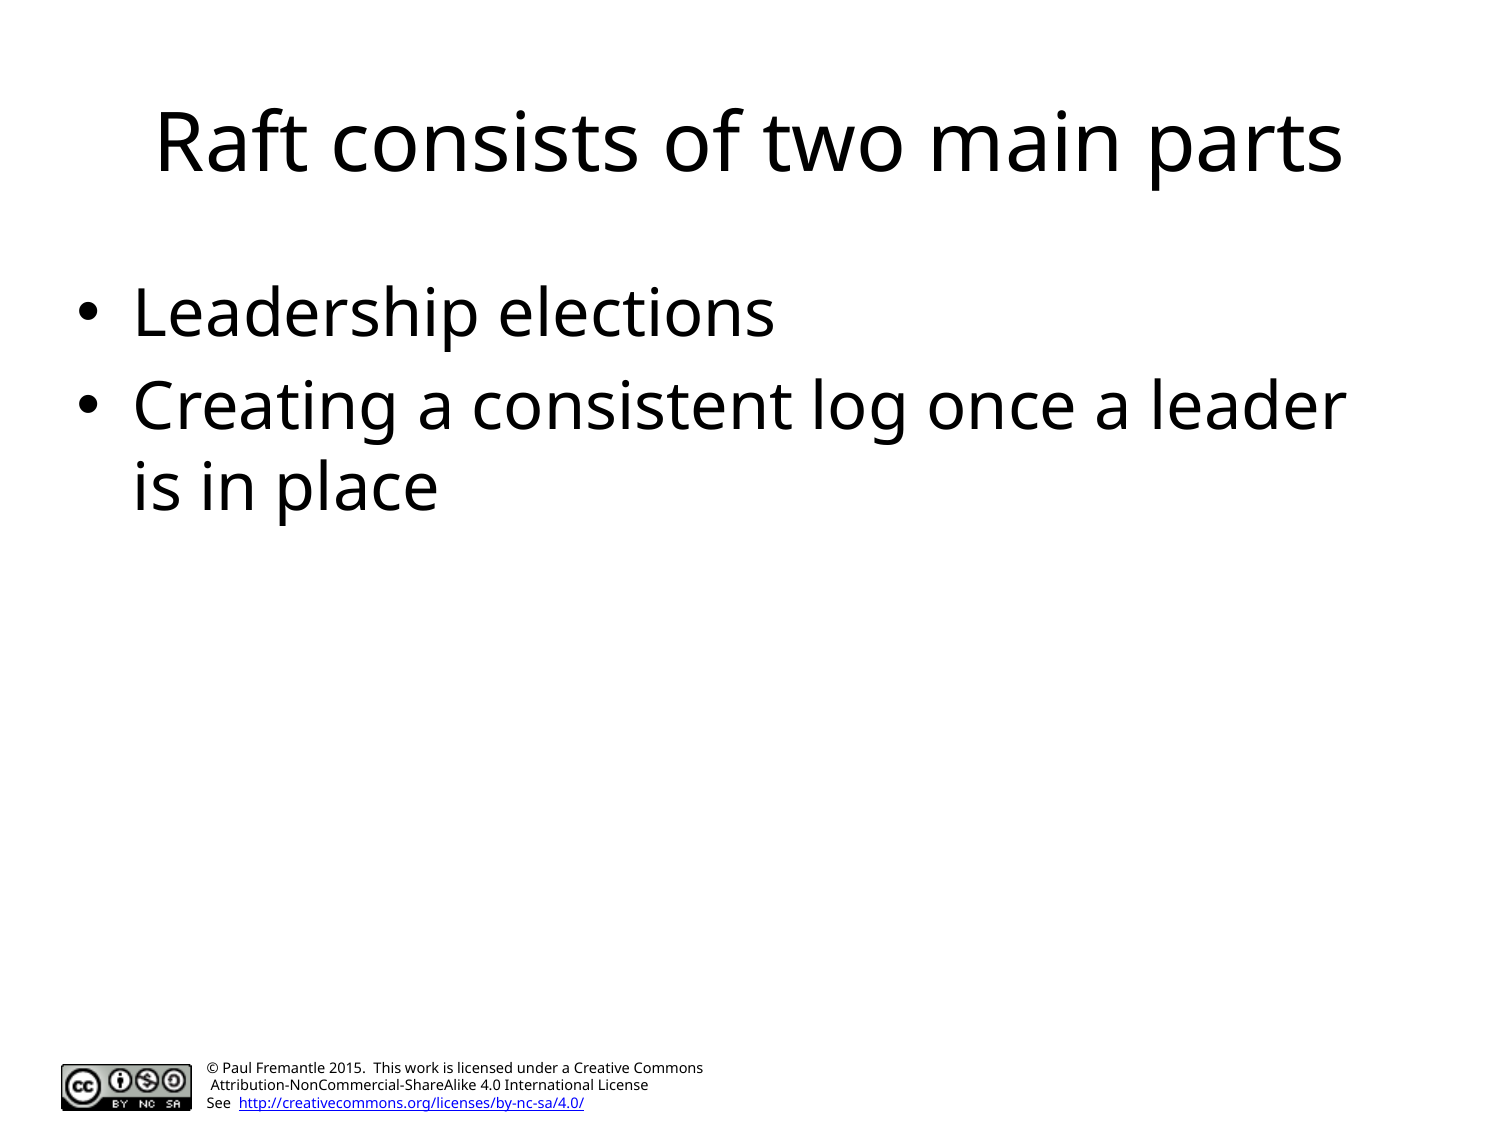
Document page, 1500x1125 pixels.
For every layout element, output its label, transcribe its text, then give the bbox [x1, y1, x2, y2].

title Raft consists of two main parts [75, 45, 1425, 233]
picture [61, 1064, 192, 1111]
list Leadership elections Creating a consistent log once a leader is in place [61, 262, 1412, 1005]
